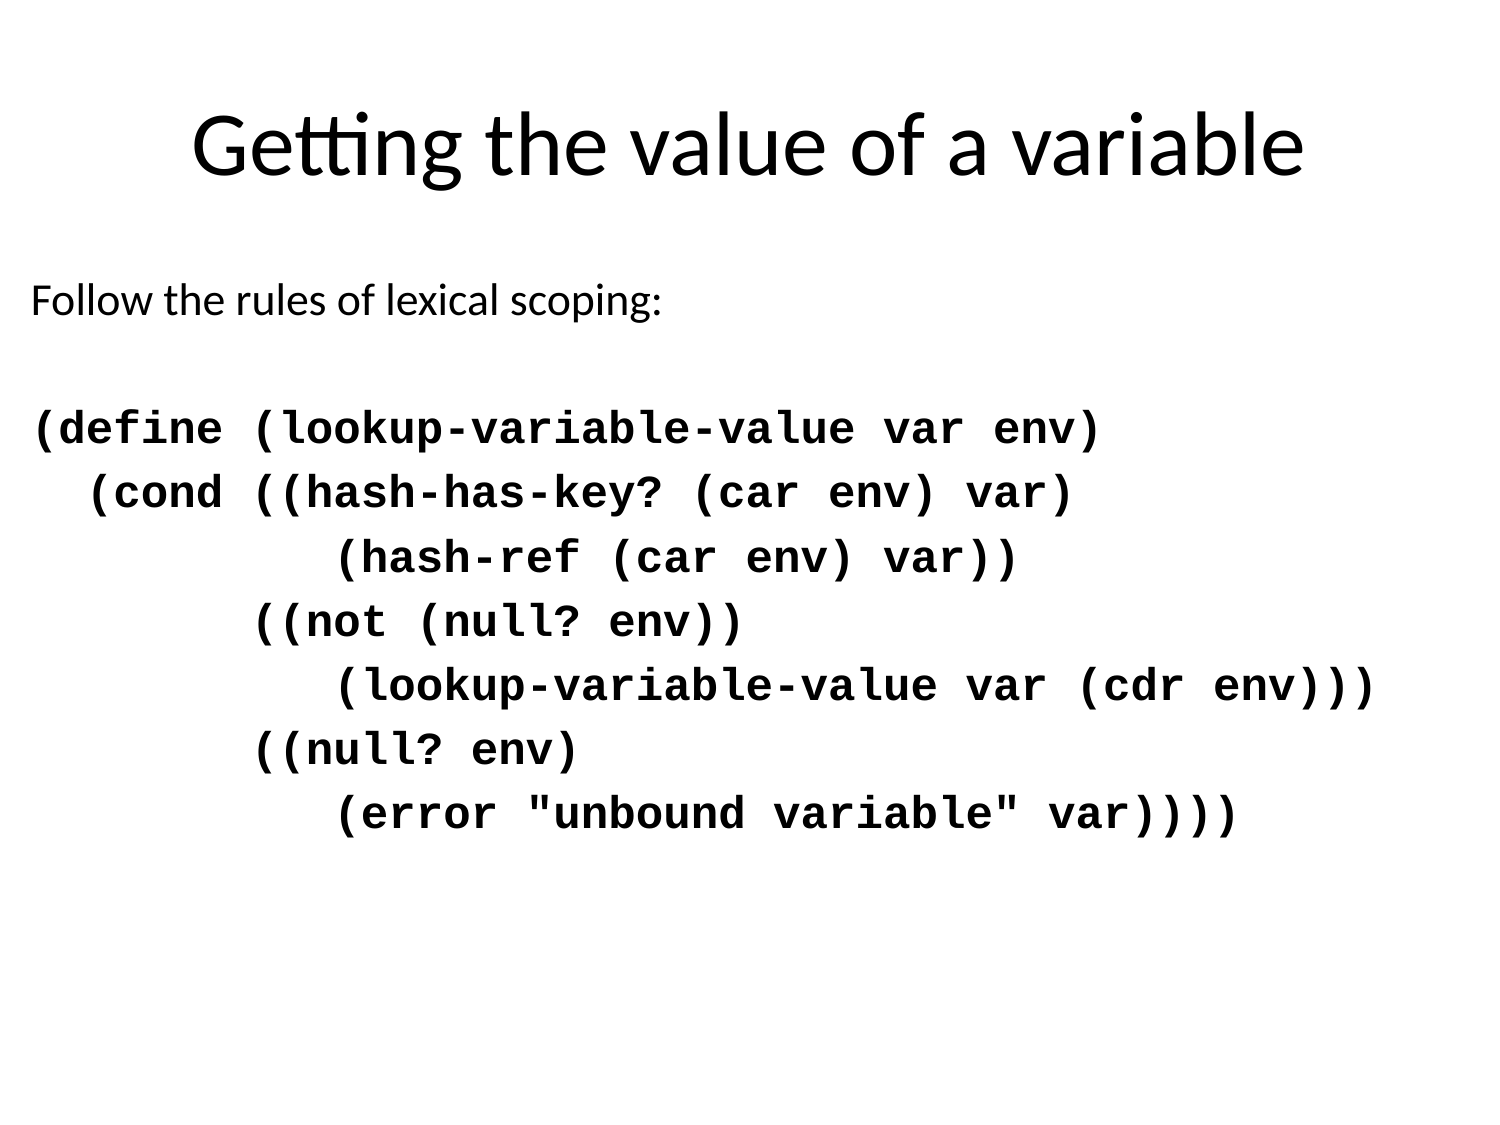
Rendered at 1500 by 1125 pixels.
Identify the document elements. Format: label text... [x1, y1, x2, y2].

title Getting the value of a variable [75, 45, 1425, 233]
list Follow the rules of lexical scoping: (define (lookup-variable-value var env) (cond ((hash-has-key? (car env) var) (hash-ref (car env) var)) ((not (null? env)) (lookup-variable-value var (cdr env))) ((null? env) (error "unbound variable" var)))) [15, 262, 1500, 1005]
